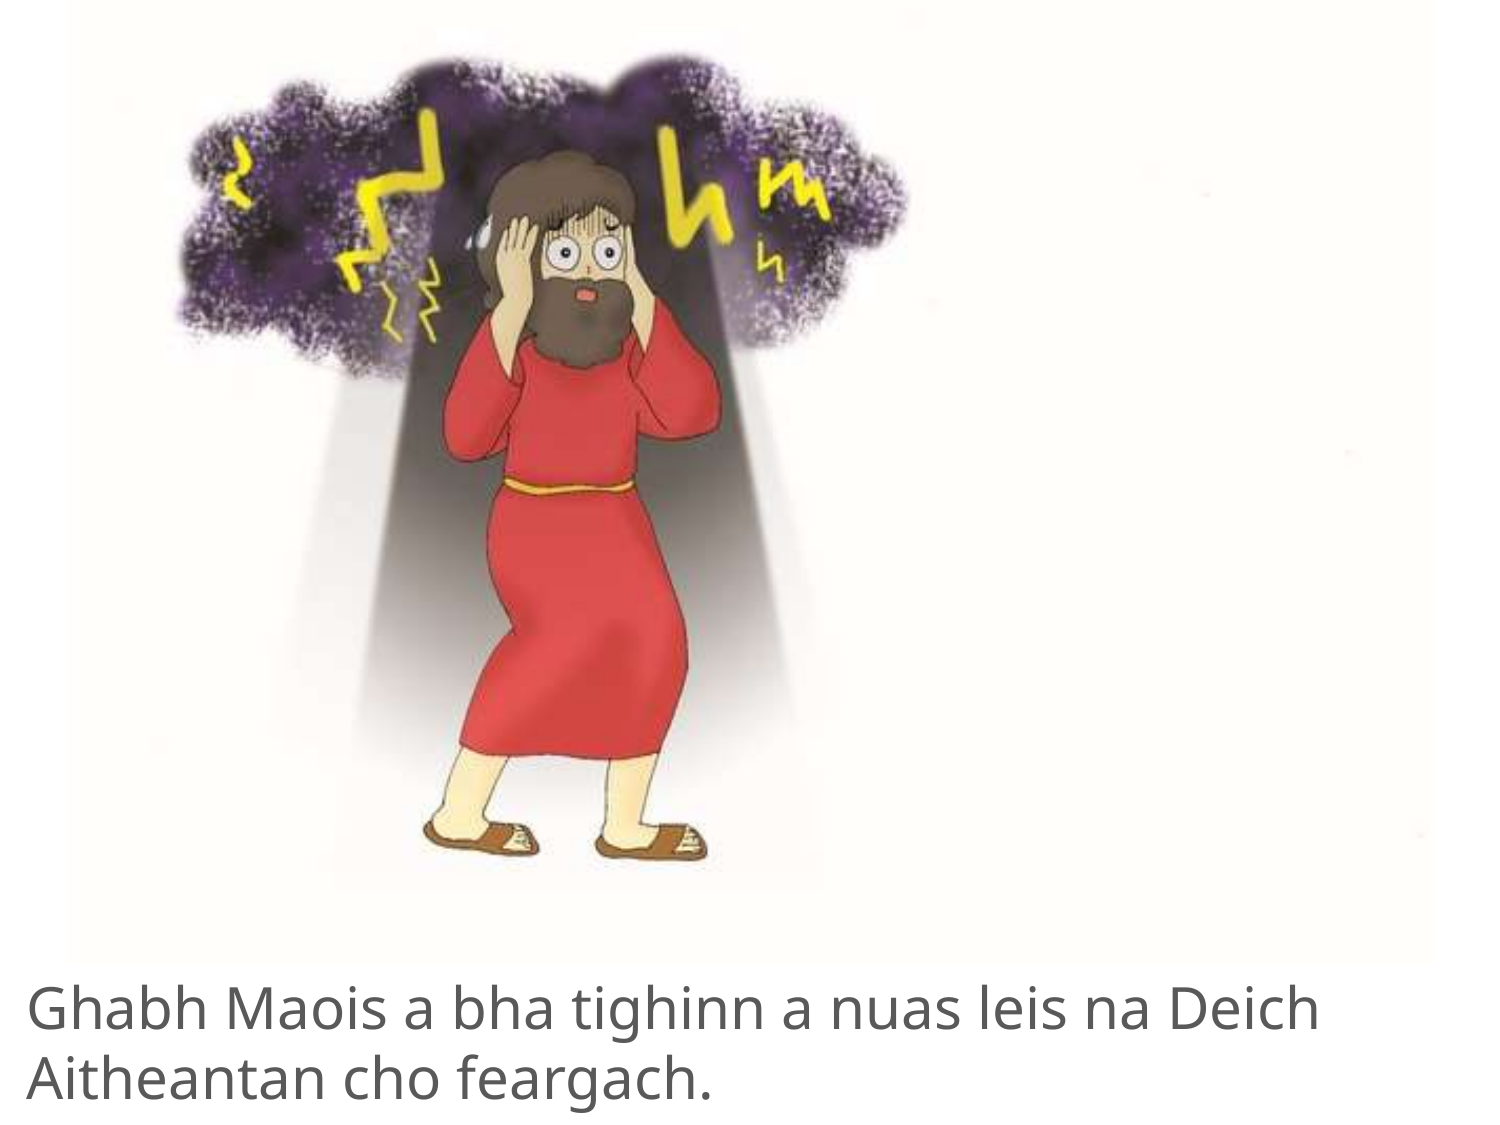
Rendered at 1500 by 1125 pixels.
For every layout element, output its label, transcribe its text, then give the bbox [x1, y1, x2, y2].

picture [66, 0, 1434, 965]
text_box Ghabh Maois a bha tighinn a nuas leis na Deich Aitheantan cho feargach. [11, 964, 1498, 1119]
